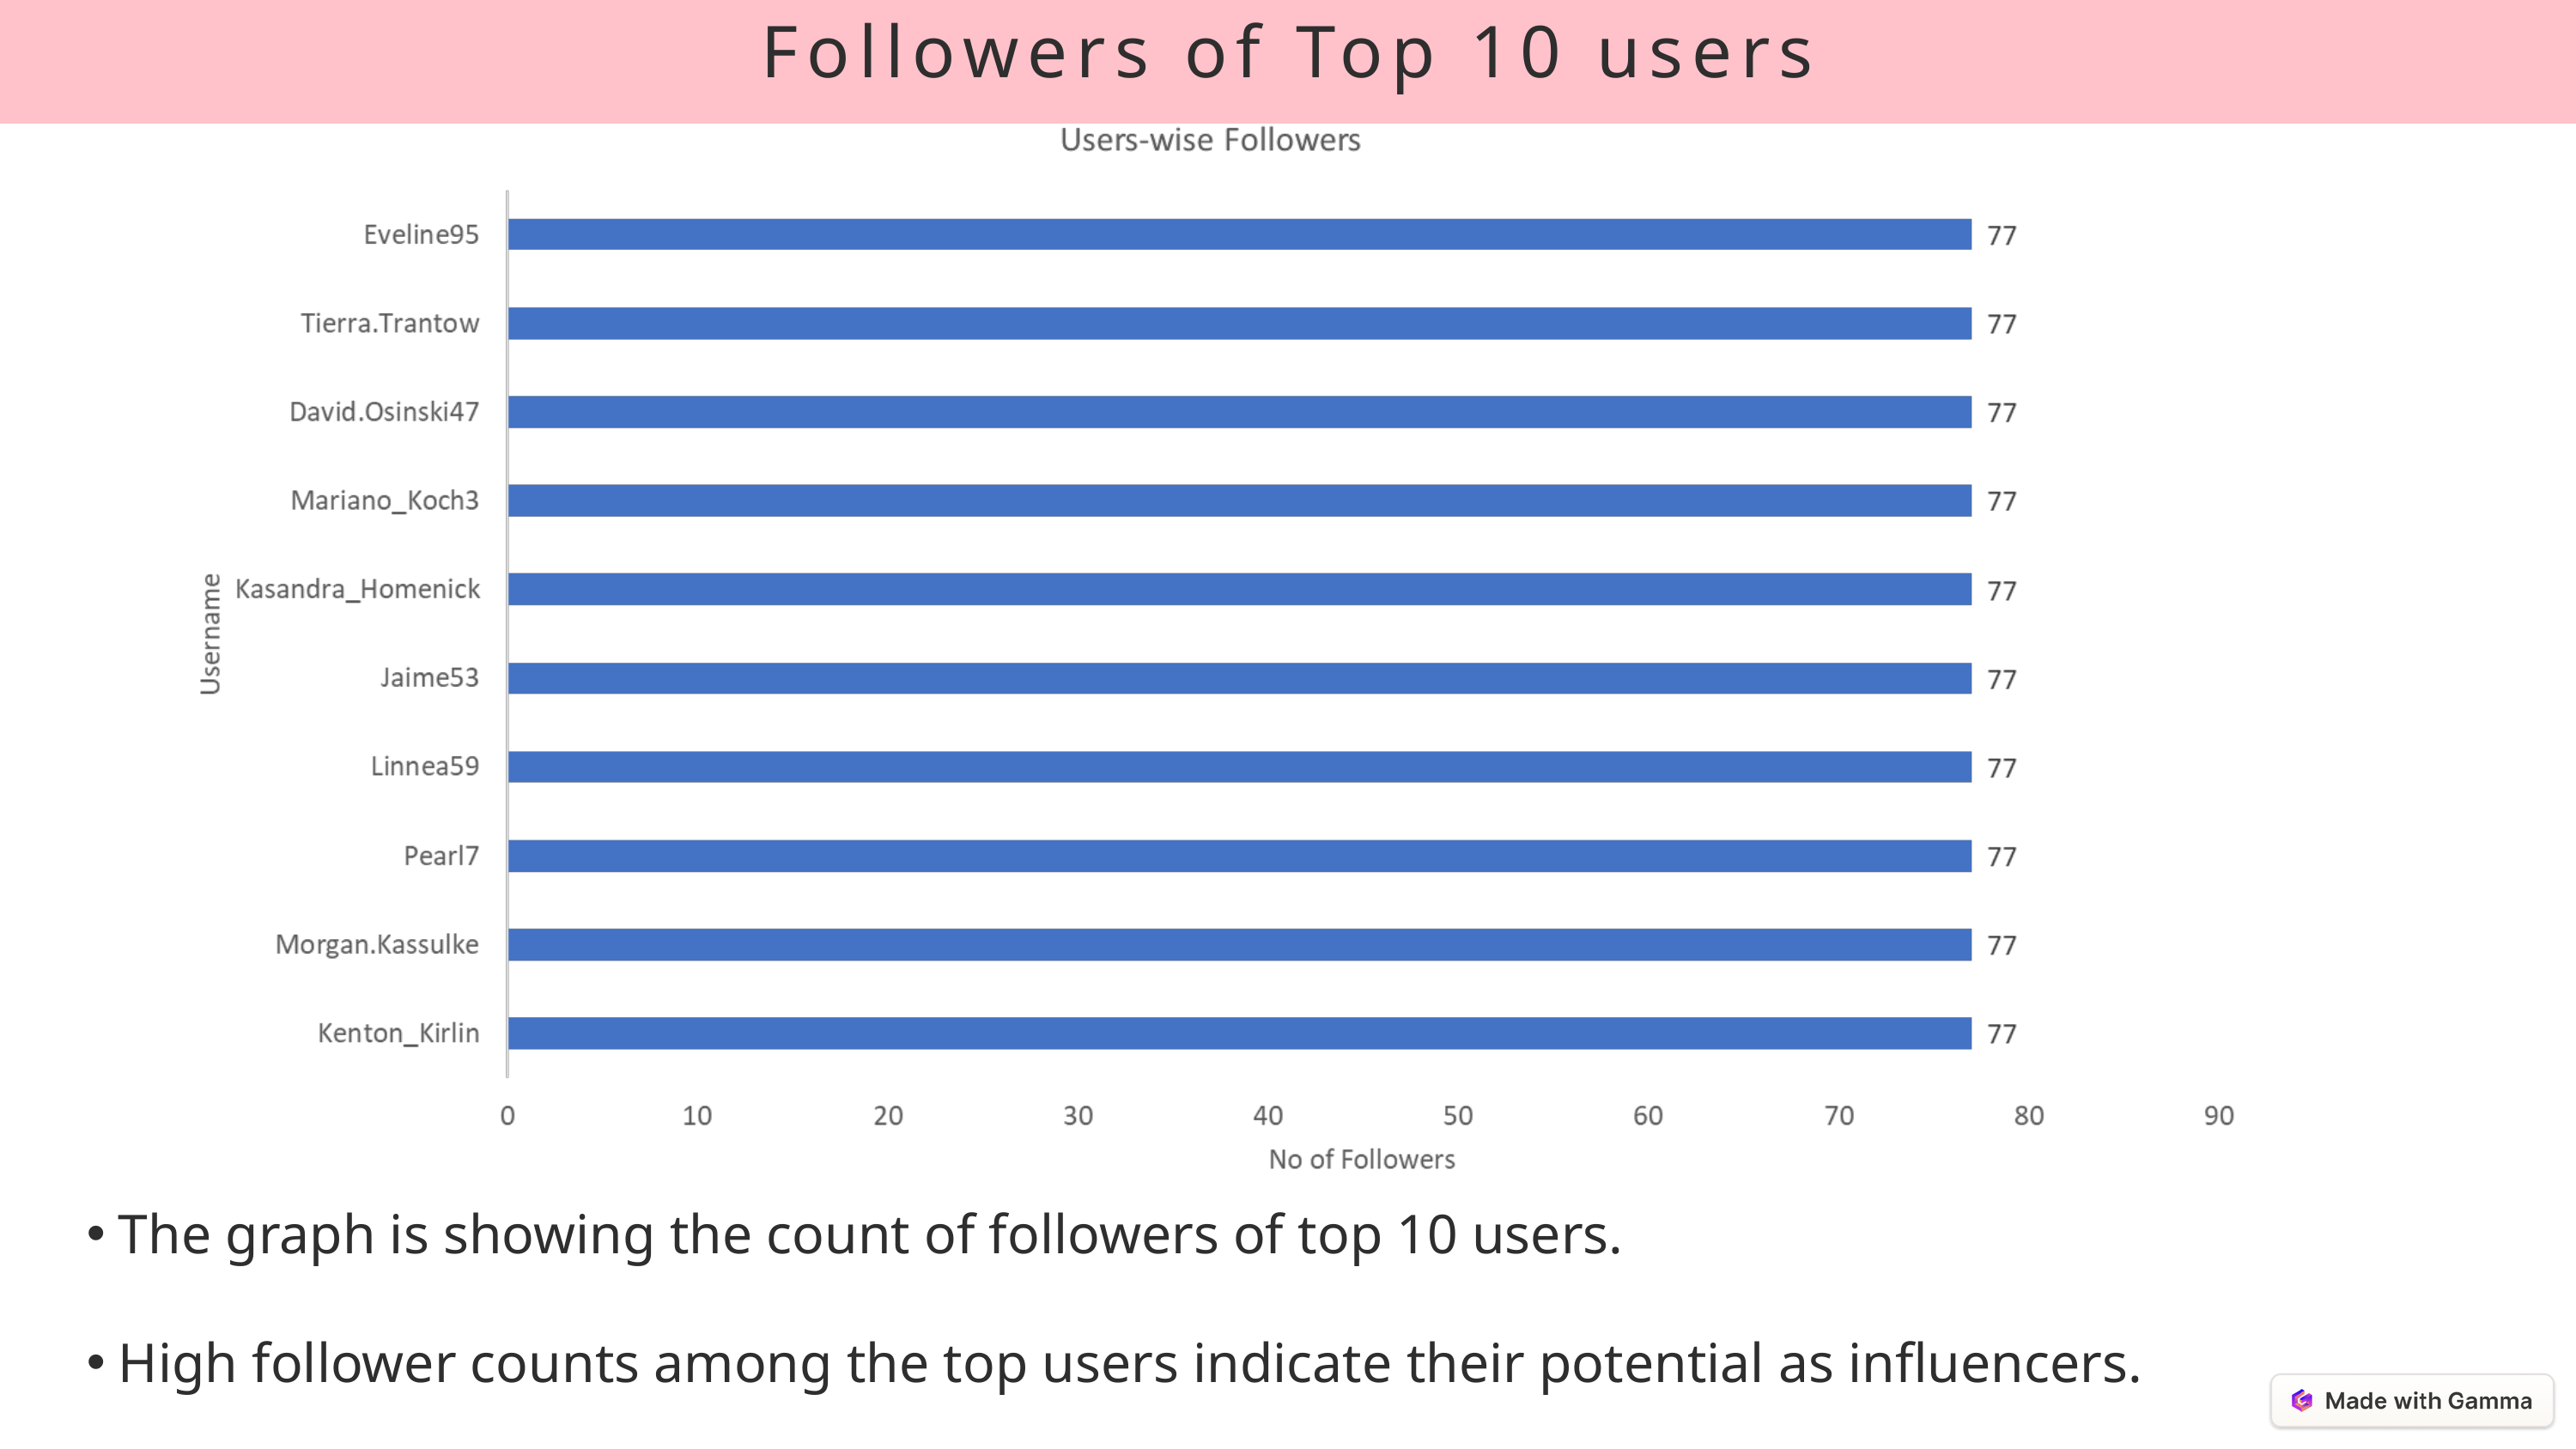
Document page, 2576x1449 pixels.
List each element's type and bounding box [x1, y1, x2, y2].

text_box [0, 0, 2576, 124]
text_box [0, 134, 2576, 1449]
